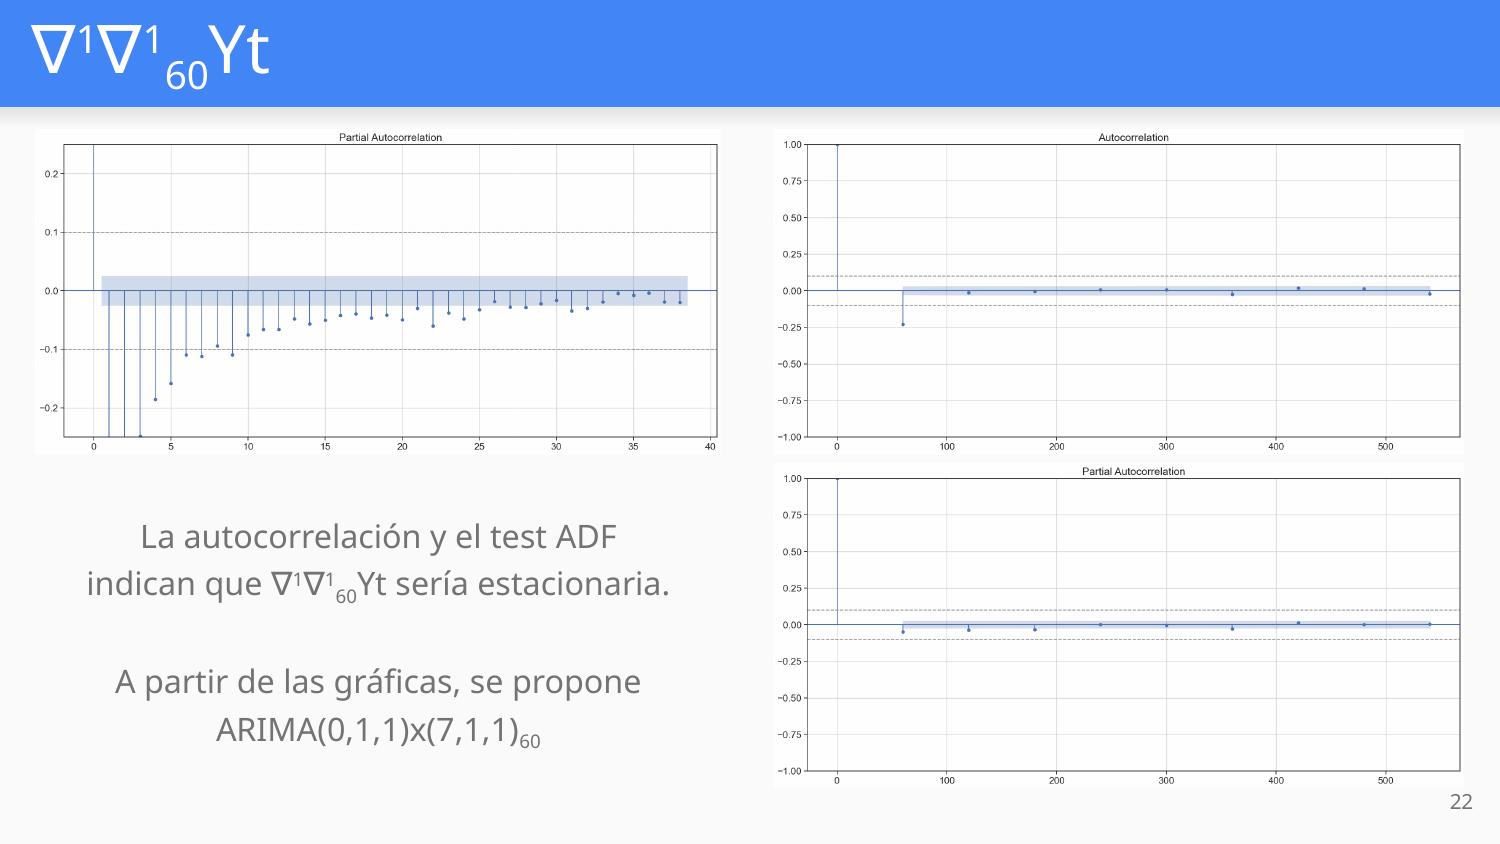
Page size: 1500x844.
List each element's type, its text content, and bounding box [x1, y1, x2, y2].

slide_number 22 [1398, 770, 1489, 835]
picture [35, 129, 722, 455]
text_box La autocorrelación y el test ADF indican que ∇1∇160Yt sería estacionaria. A partir de las gráficas, se propone ARIMA(0,1,1)x(7,1,1)60 [69, 472, 688, 789]
picture [773, 463, 1465, 789]
picture [773, 129, 1465, 455]
title ∇1∇160Yt [16, 2, 1464, 102]
